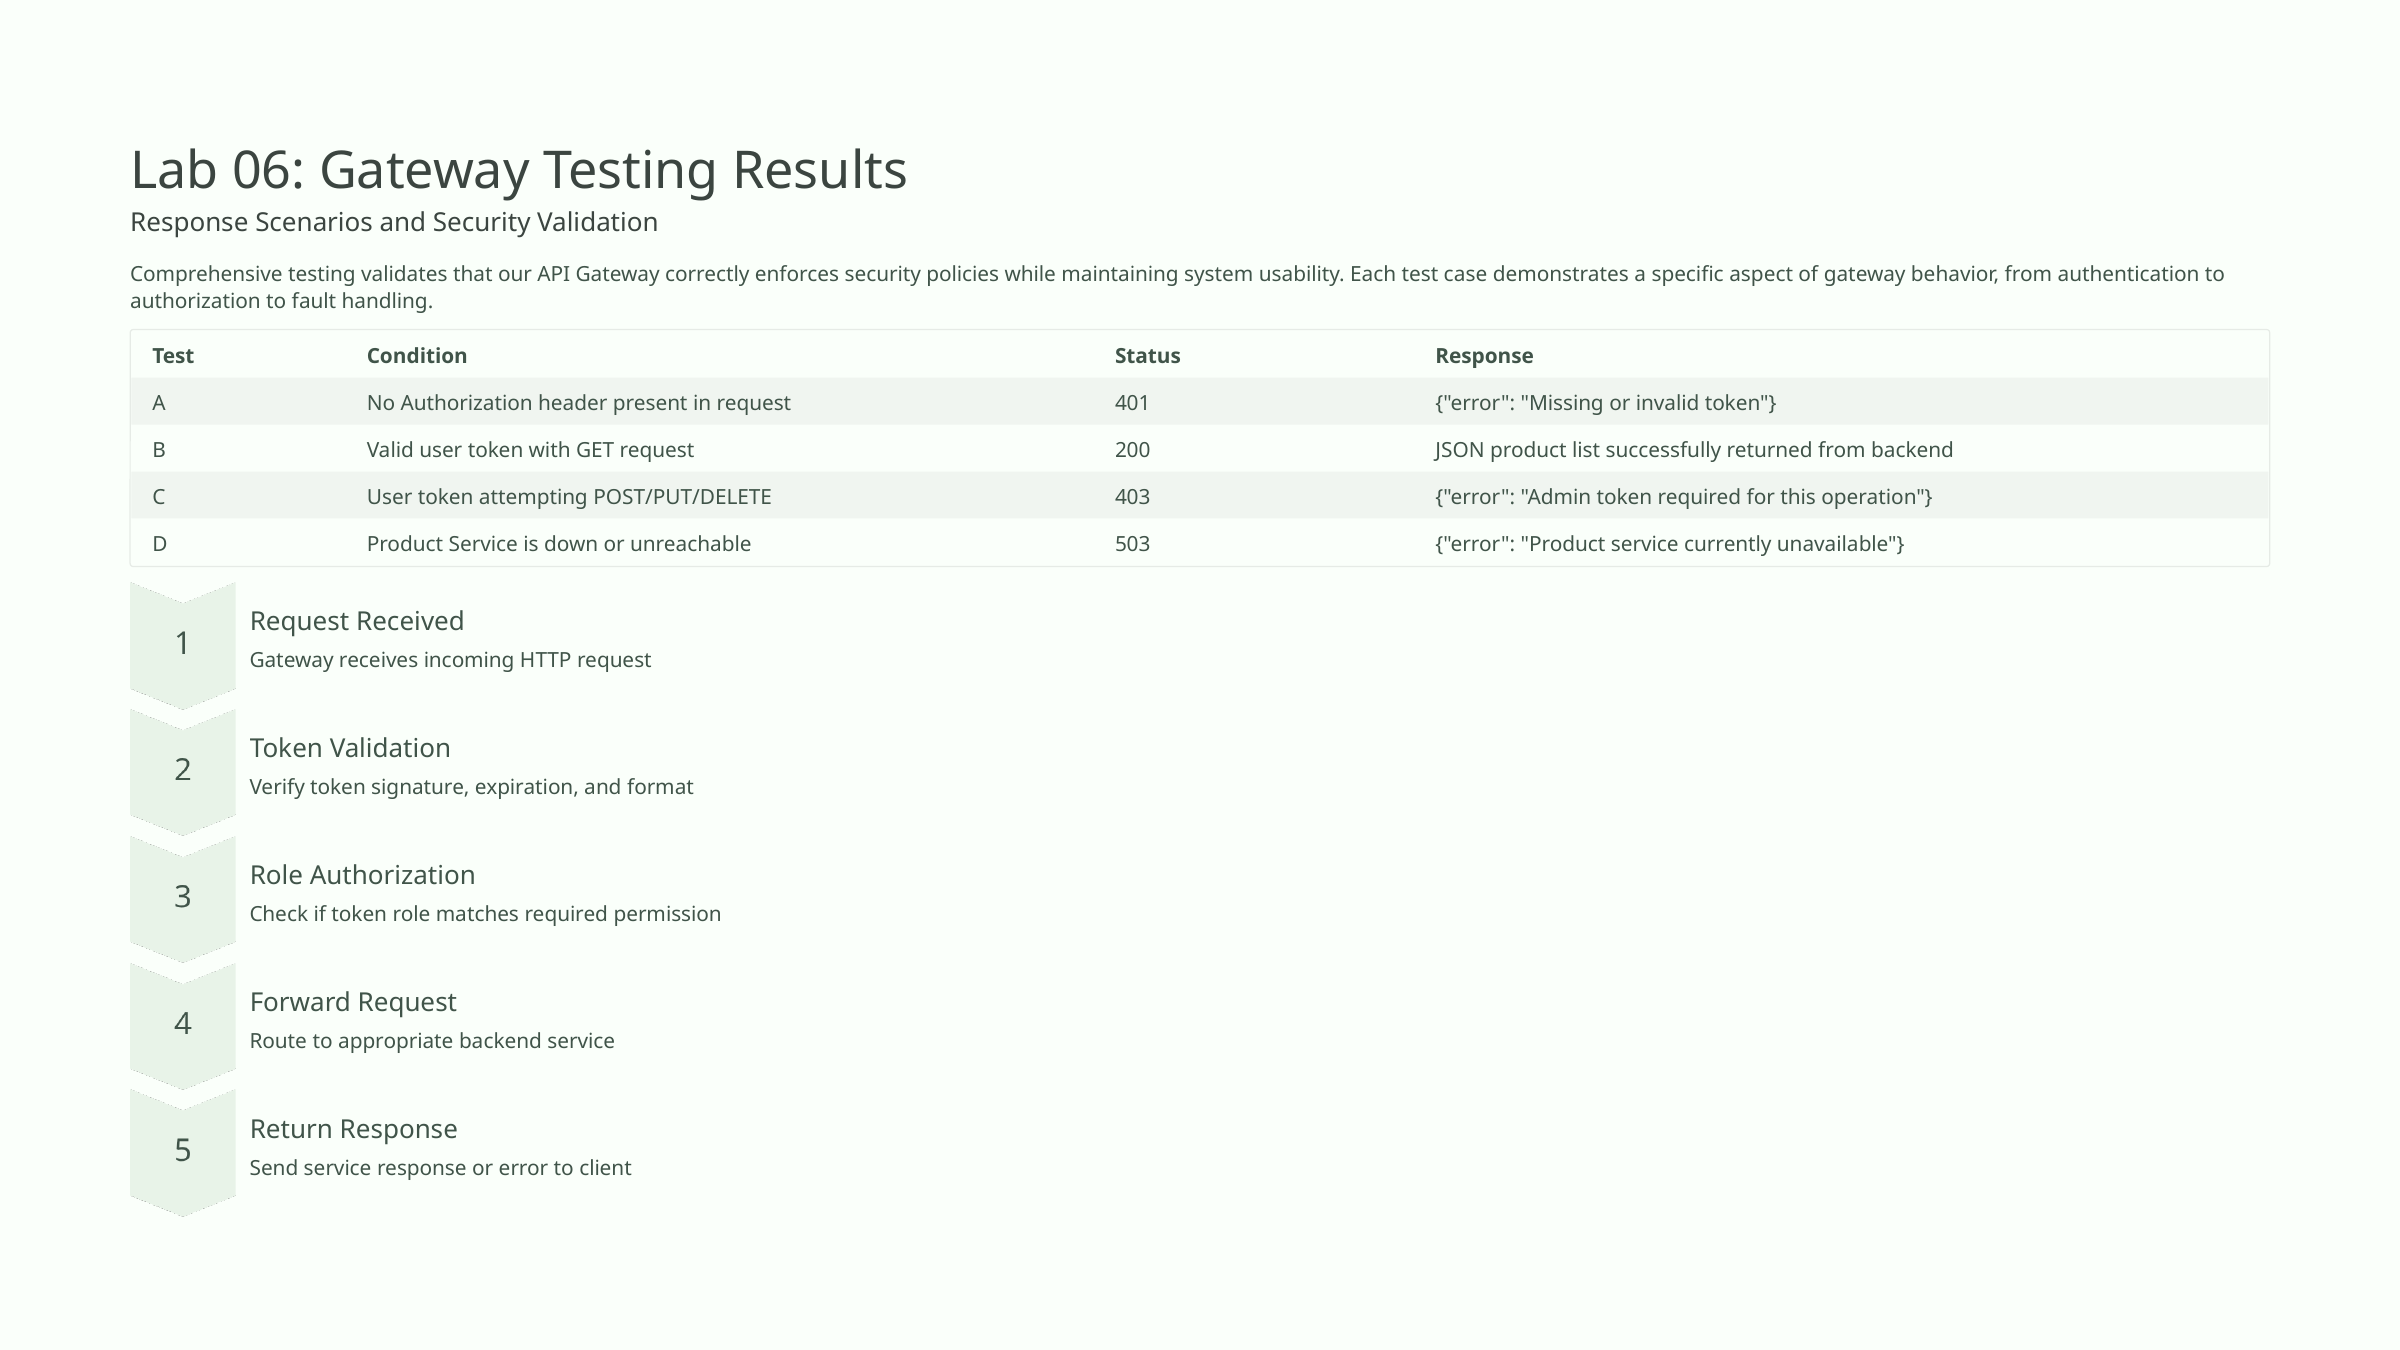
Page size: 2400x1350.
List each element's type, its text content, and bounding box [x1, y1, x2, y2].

text_box B [152, 434, 324, 463]
text_box Request Received [249, 603, 515, 637]
text_box No Authorization header present in request [366, 387, 1072, 416]
text_box [131, 518, 2269, 566]
text_box Comprehensive testing validates that our API Gateway correctly enforces security policies while maintaining system usability. Each test case demonstrates a specific aspect of gateway behavior, from authentication to authorization to fault handling. [130, 258, 2270, 315]
text_box Test [152, 340, 324, 369]
text_box Product Service is down or unreachable [366, 528, 1072, 556]
text_box Role Authorization [249, 857, 515, 891]
text_box Route to appropriate backend service [249, 1025, 2270, 1054]
text_box Return Response [249, 1111, 515, 1145]
text_box Gateway receives incoming HTTP request [249, 644, 2270, 673]
text_box Check if token role matches required permission [249, 898, 2270, 927]
text_box {"error": "Admin token required for this operation"} [1435, 481, 2248, 509]
text_box {"error": "Missing or invalid token"} [1435, 387, 2248, 416]
text_box 200 [1114, 434, 1392, 463]
text_box A [152, 387, 324, 416]
text_box Valid user token with GET request [366, 434, 1072, 463]
text_box User token attempting POST/PUT/DELETE [366, 481, 1072, 509]
text_box [131, 330, 2269, 377]
picture [130, 582, 236, 1217]
text_box D [152, 528, 324, 556]
text_box Send service response or error to client [249, 1152, 2270, 1181]
text_box Status [1114, 340, 1392, 369]
text_box [131, 424, 2269, 471]
text_box JSON product list successfully returned from backend [1435, 434, 2248, 463]
text_box Token Validation [249, 730, 515, 764]
text_box 503 [1114, 528, 1392, 556]
text_box C [152, 481, 324, 509]
text_box 401 [1114, 387, 1392, 416]
text_box Forward Request [249, 984, 515, 1018]
text_box Verify token signature, expiration, and format [249, 771, 2270, 800]
text_box Condition [366, 340, 1072, 369]
text_box [131, 377, 2269, 424]
text_box [131, 471, 2269, 518]
text_box Response [1435, 340, 2248, 369]
text_box {"error": "Product service currently unavailable"} [1435, 528, 2248, 556]
text_box Response Scenarios and Security Validation [130, 204, 650, 238]
text_box Lab 06: Gateway Testing Results [130, 132, 899, 200]
text_box 403 [1114, 481, 1392, 509]
